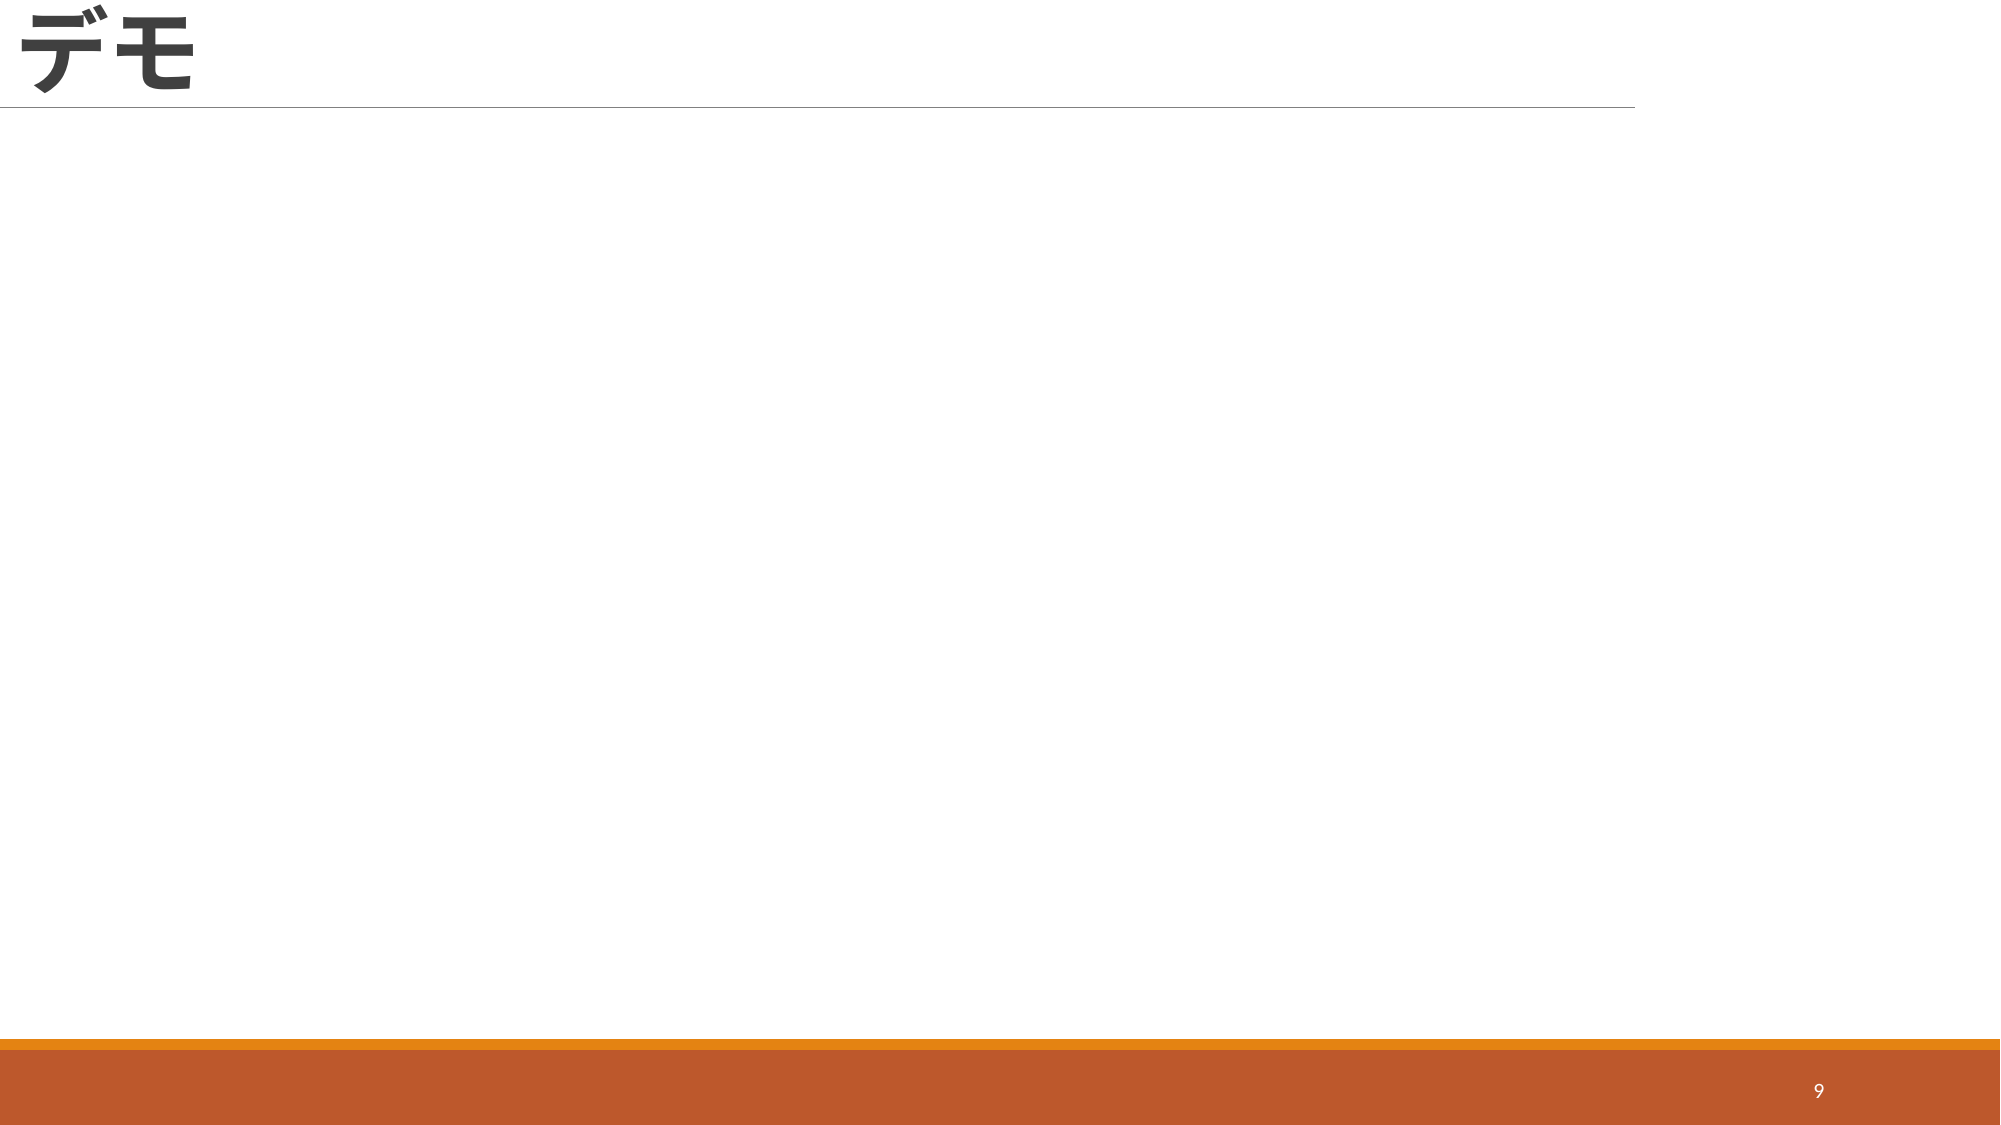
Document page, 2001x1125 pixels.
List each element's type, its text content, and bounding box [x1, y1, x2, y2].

slide_number 9 [1624, 1059, 1840, 1120]
title デモ [0, 2, 1650, 114]
